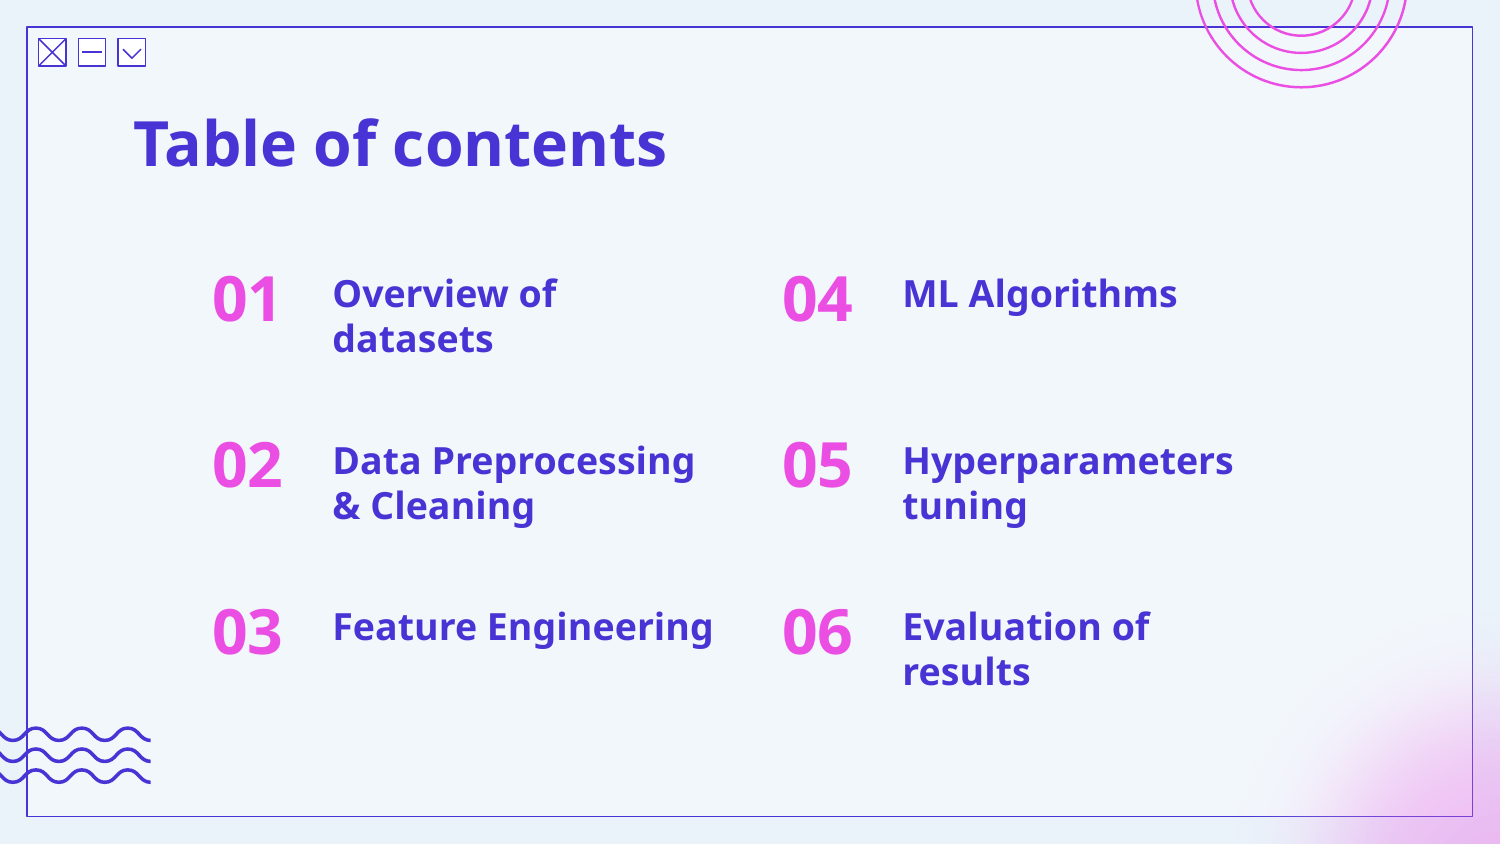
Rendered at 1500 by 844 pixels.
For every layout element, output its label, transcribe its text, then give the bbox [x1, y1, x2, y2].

title 04 [767, 255, 887, 338]
title 01 [197, 255, 317, 338]
subtitle Feature Engineering [317, 588, 733, 671]
title 06 [767, 588, 887, 671]
subtitle ML Algorithms [887, 255, 1303, 338]
subtitle Overview of datasets [317, 255, 733, 338]
subtitle Evaluation of results [887, 588, 1303, 671]
subtitle Hyperparameters tuning [887, 421, 1303, 504]
subtitle Data Preprocessing & Cleaning [317, 421, 733, 504]
title 03 [197, 588, 317, 671]
title Table of contents [118, 88, 1382, 183]
title 02 [197, 421, 317, 504]
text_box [1238, 609, 1500, 844]
title 05 [767, 421, 887, 504]
